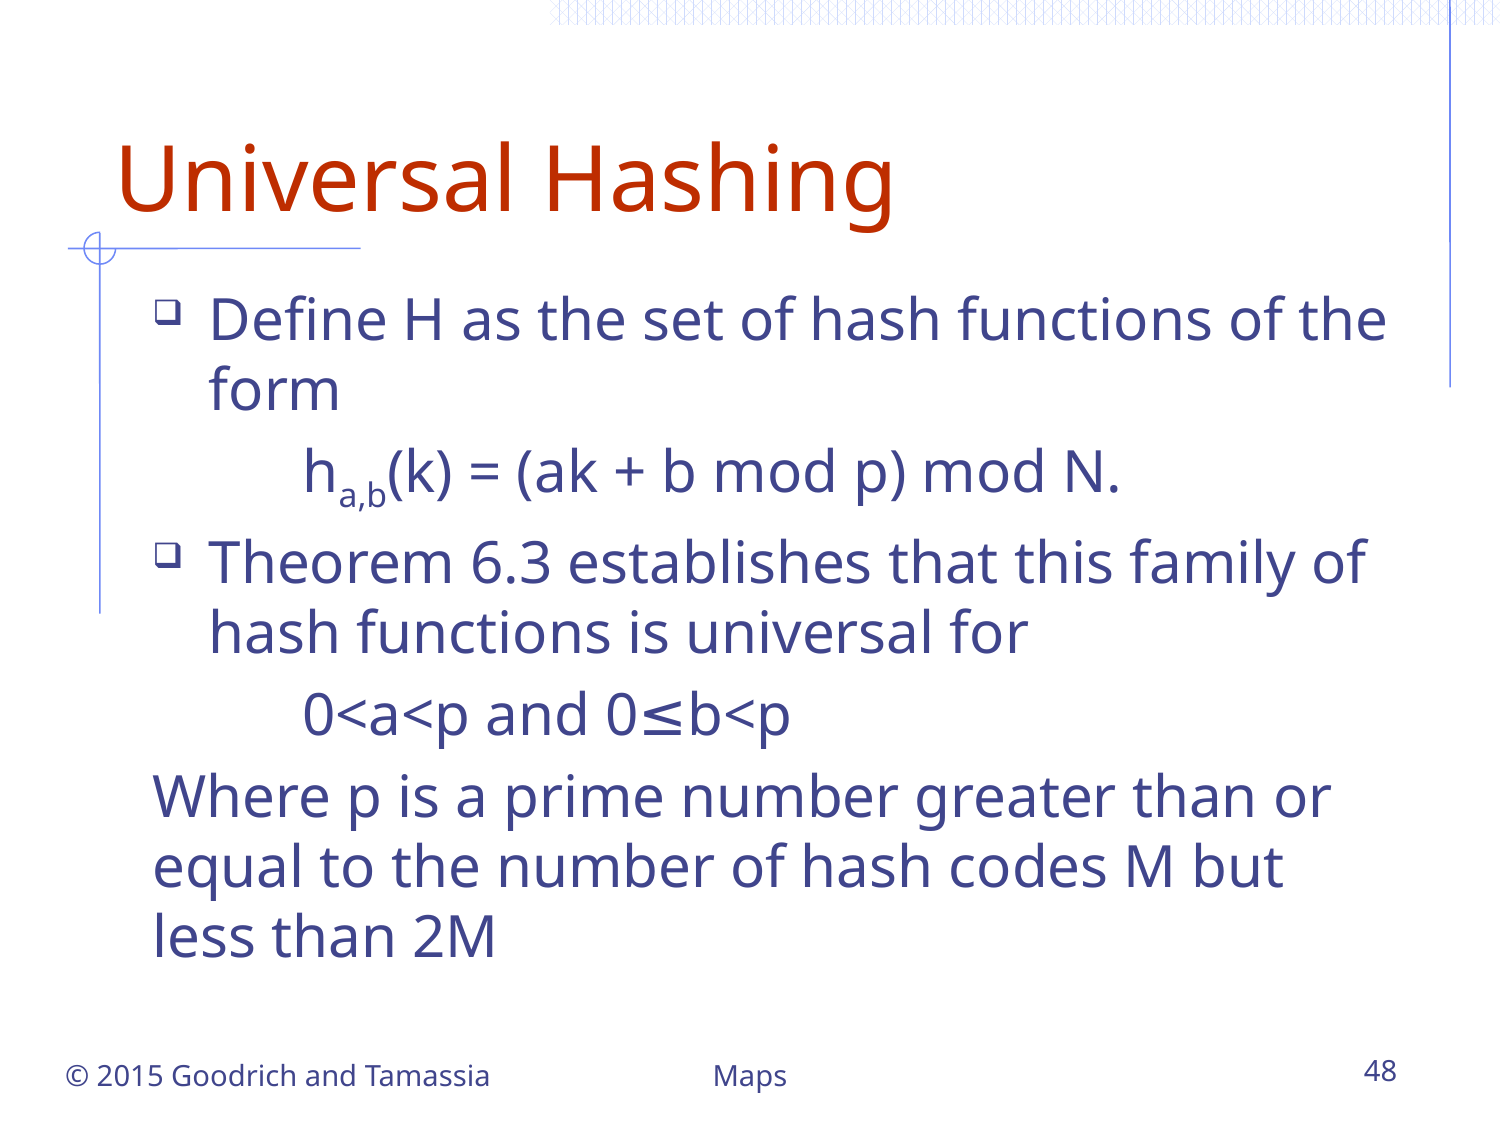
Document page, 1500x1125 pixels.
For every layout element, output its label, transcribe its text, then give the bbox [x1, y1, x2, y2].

slide_number 48 [1074, 1024, 1413, 1101]
list Define H as the set of hash functions of the form ha,b(k) = (ak + b mod p) mod N. Theorem 6.3 establishes that this family of hash functions is universal for 0<a<p and 0≤b<p Where p is a prime number greater than or equal to the number of hash codes M but less than 2M [137, 275, 1413, 988]
slide_number © 2015 Goodrich and Tamassia [49, 1024, 512, 1101]
footer Maps [512, 1024, 988, 1101]
title Universal Hashing [99, 50, 1413, 238]
